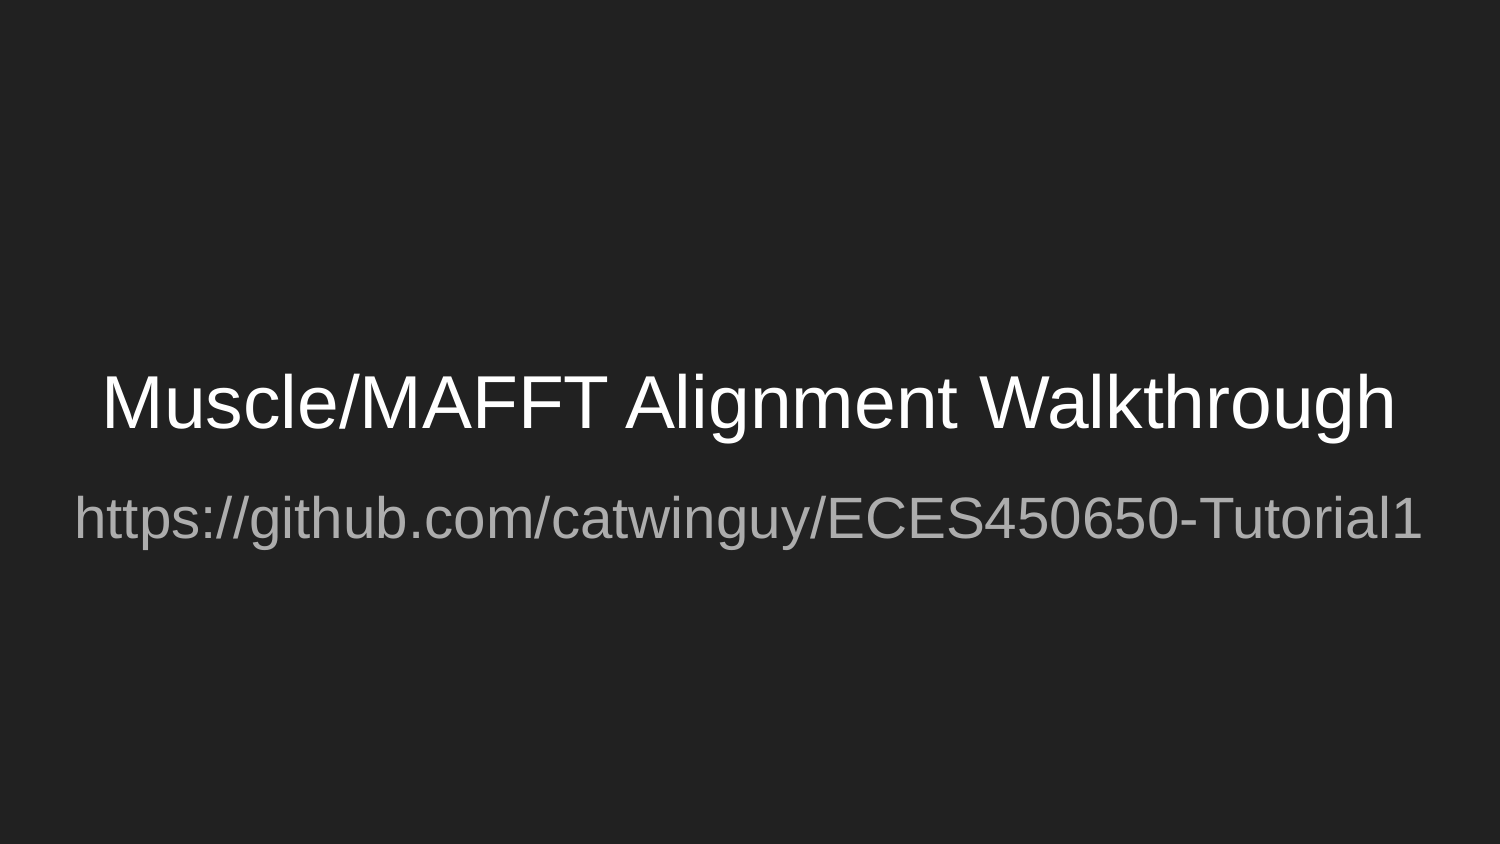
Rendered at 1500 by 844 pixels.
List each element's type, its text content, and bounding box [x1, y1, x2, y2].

subtitle https://github.com/catwinguy/ECES450650-Tutorial1 [51, 464, 1449, 595]
title Muscle/MAFFT Alignment Walkthrough [51, 122, 1449, 459]
